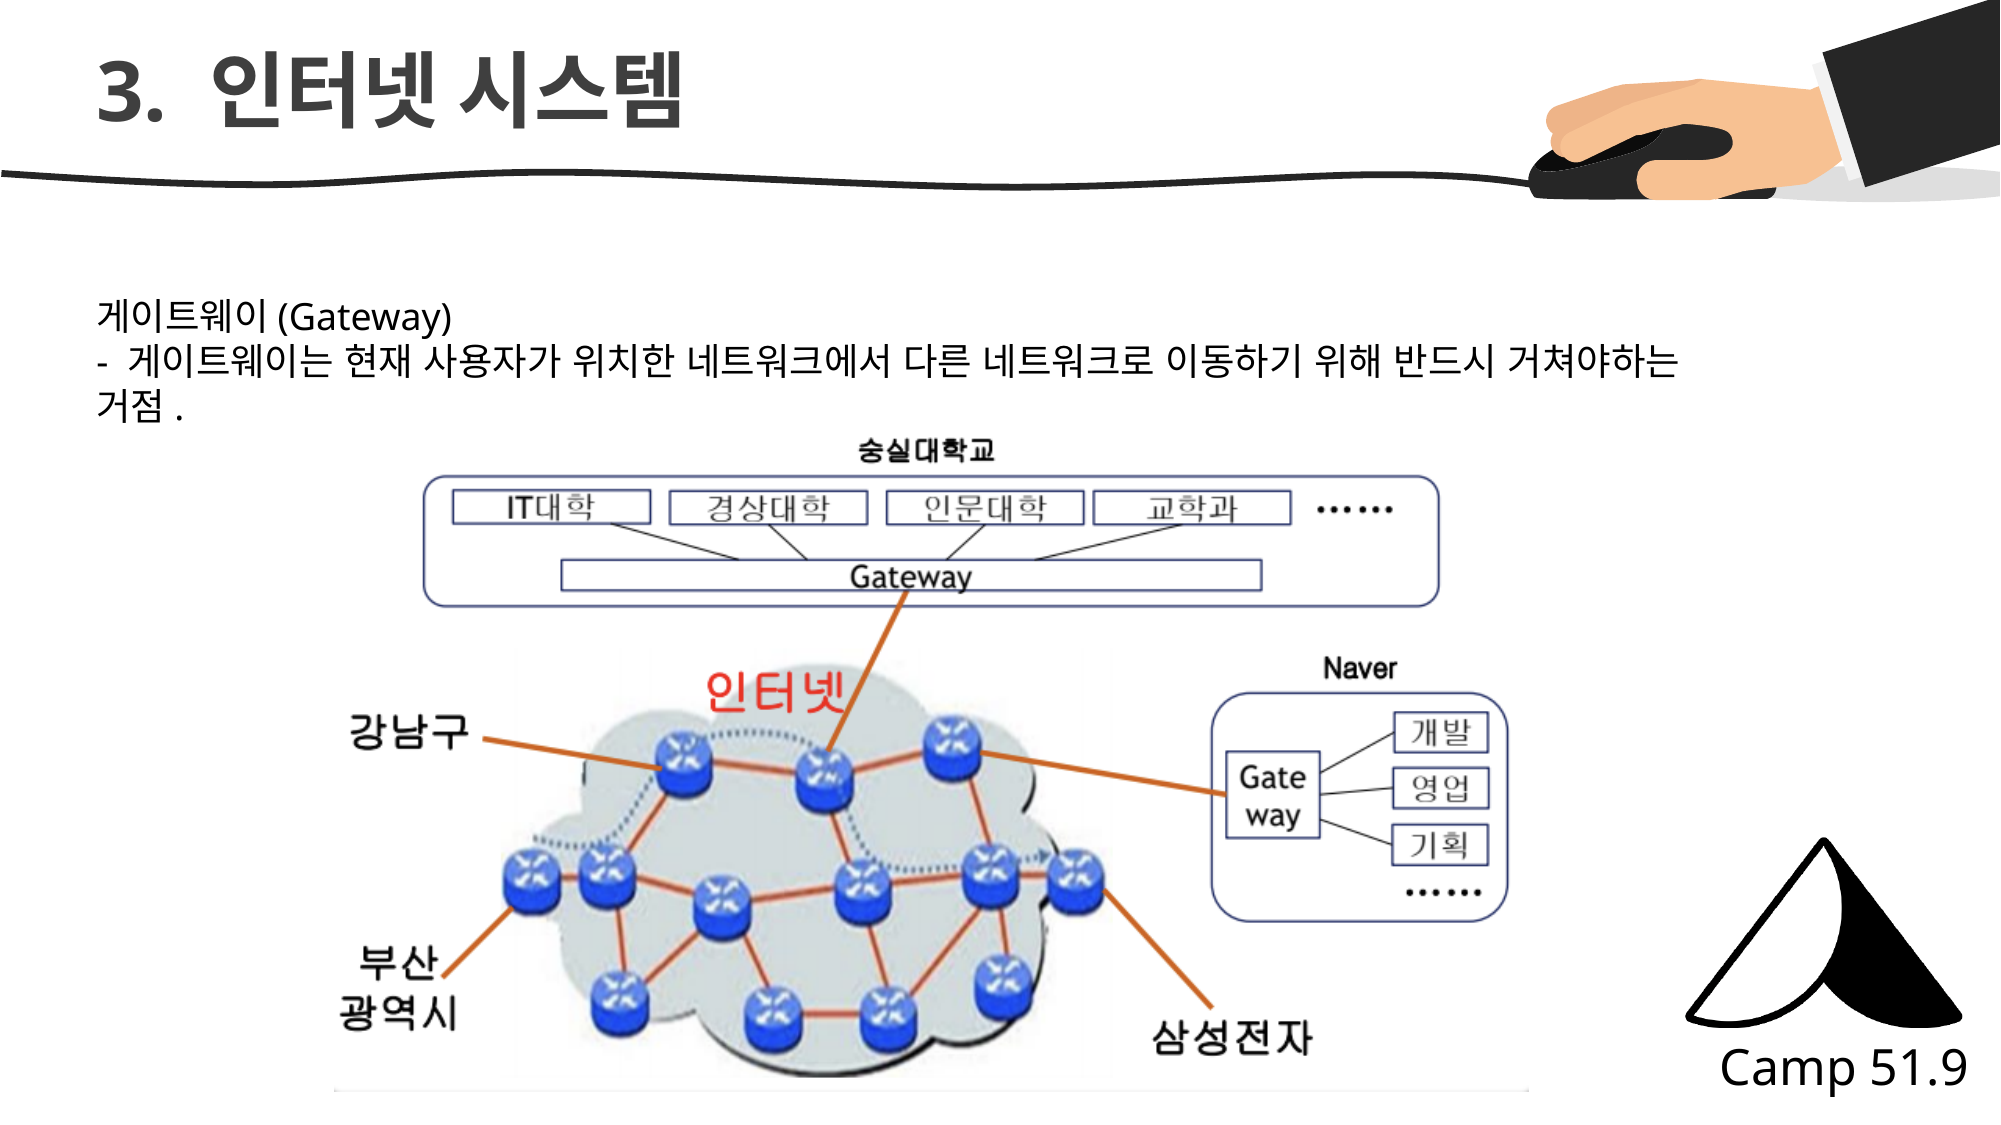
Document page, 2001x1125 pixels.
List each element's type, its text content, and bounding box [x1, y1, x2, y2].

text_box Camp 51.9 [1705, 1027, 2000, 1103]
text_box [1, 172, 1535, 188]
text_box [1772, 184, 2000, 203]
text_box [1546, 80, 1687, 133]
text_box 3. 인터넷 시스템 [81, 30, 1422, 147]
picture [1682, 835, 1963, 1029]
text_box [1721, 188, 1777, 199]
text_box 게이트웨이(Gateway) - 게이트웨이는 현재 사용자가 위치한 네트워크에서 다른 네트워크로 이동하기 위해 반드시 거쳐야하는 거점. [81, 285, 1705, 436]
text_box [1534, 130, 1662, 171]
picture [334, 436, 1529, 1092]
text_box [1550, 78, 1703, 158]
text_box [1560, 79, 1806, 201]
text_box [1811, 0, 2000, 188]
text_box [1528, 124, 1732, 200]
